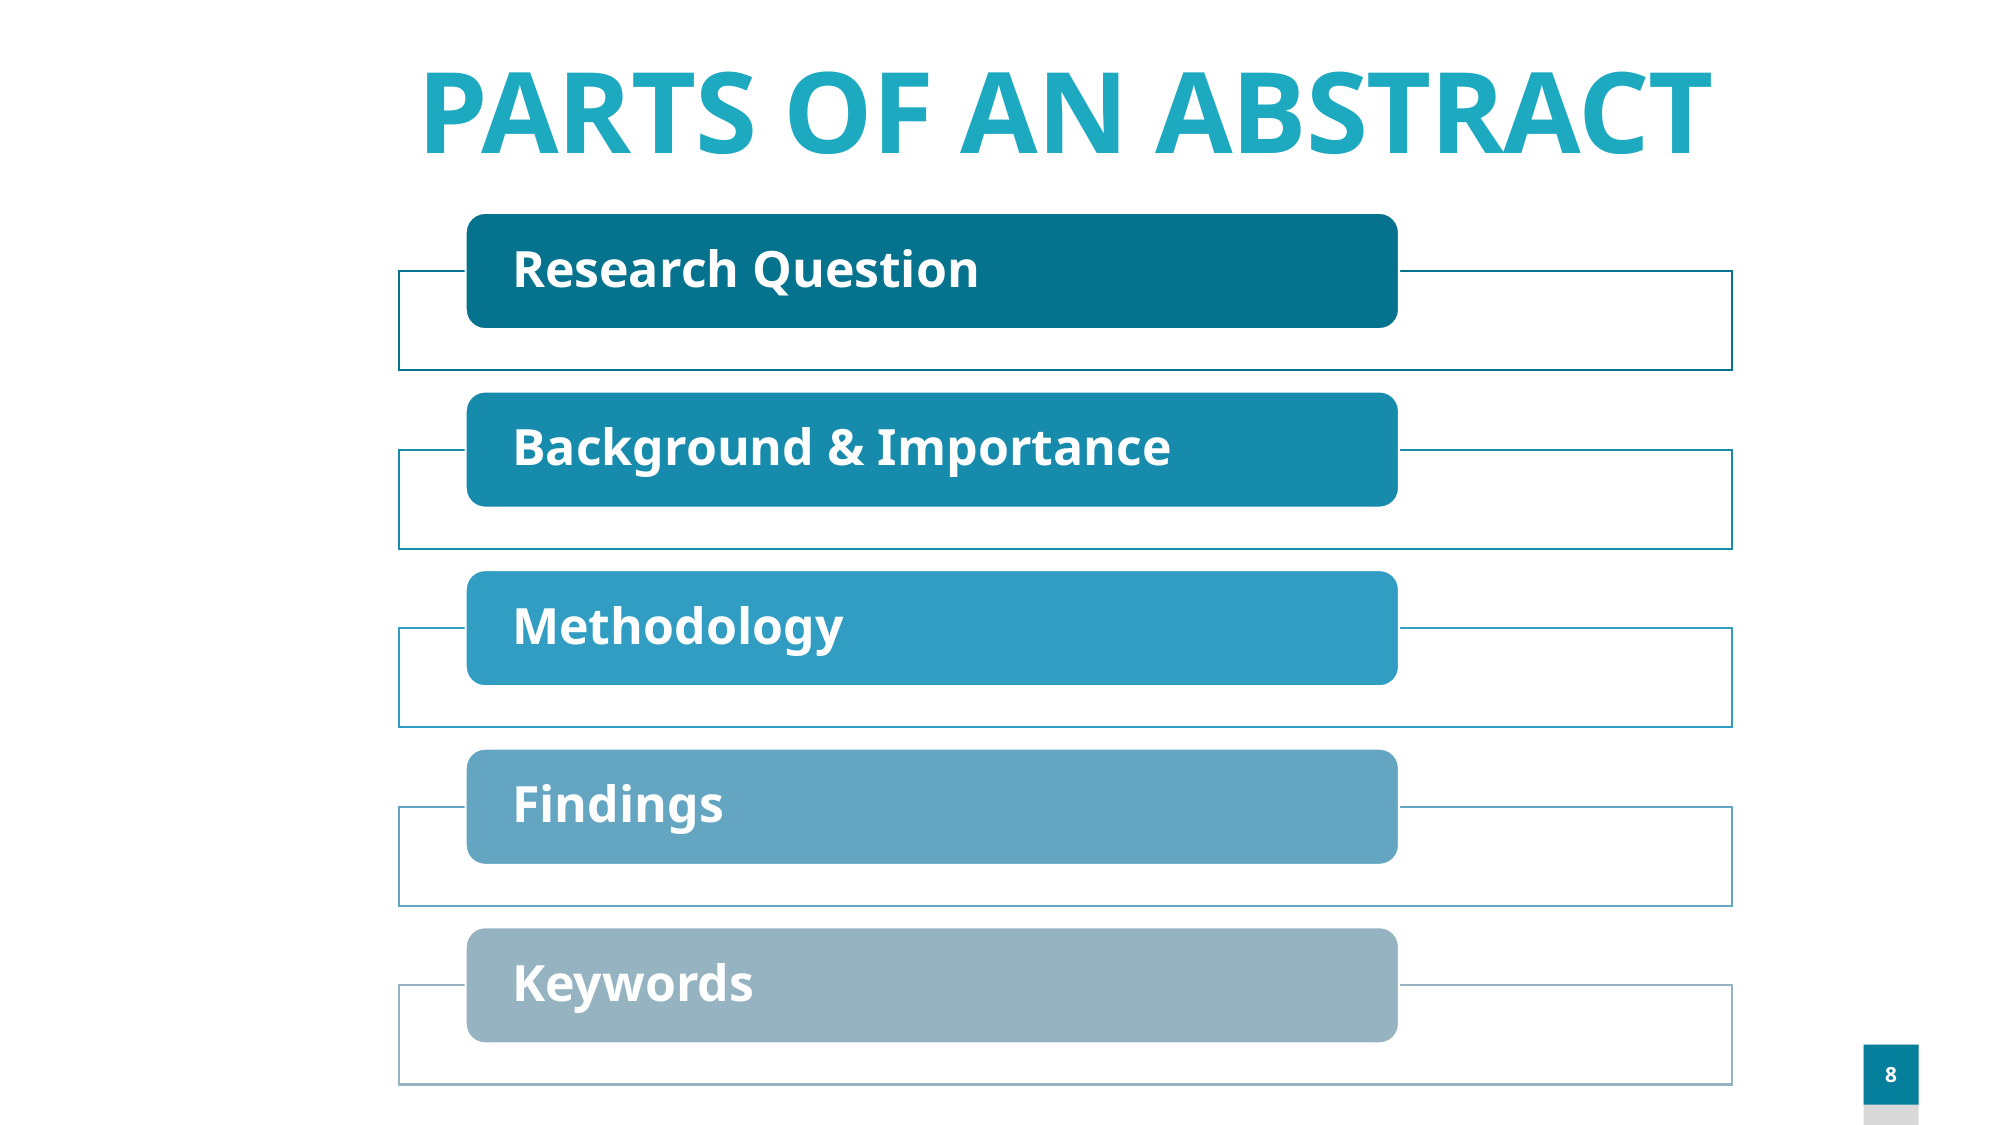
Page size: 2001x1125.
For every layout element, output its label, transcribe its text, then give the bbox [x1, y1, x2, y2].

text_box PARTS OF AN ABSTRACT [321, 48, 1810, 146]
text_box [399, 204, 1733, 1094]
